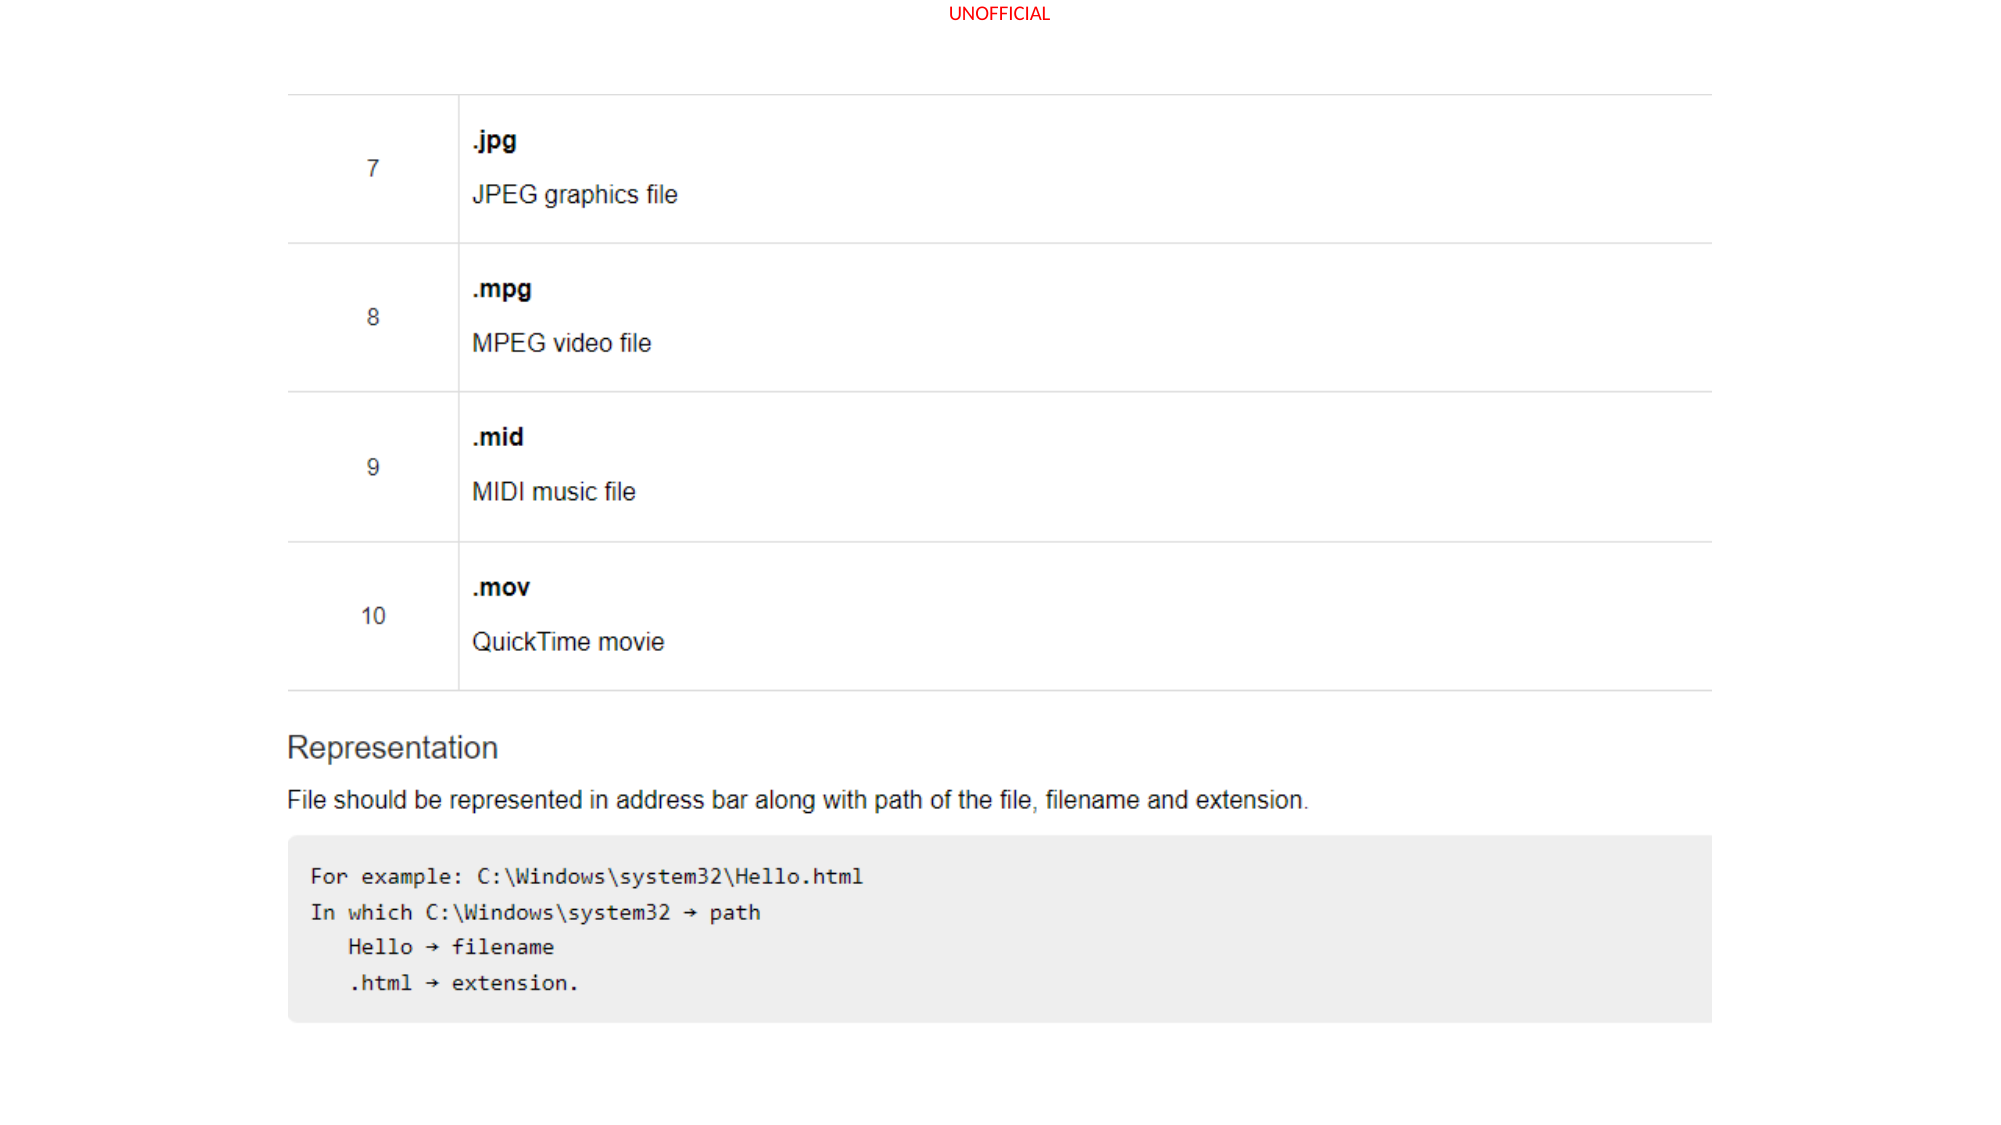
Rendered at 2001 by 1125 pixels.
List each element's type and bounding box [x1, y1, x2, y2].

picture [288, 94, 1712, 1031]
